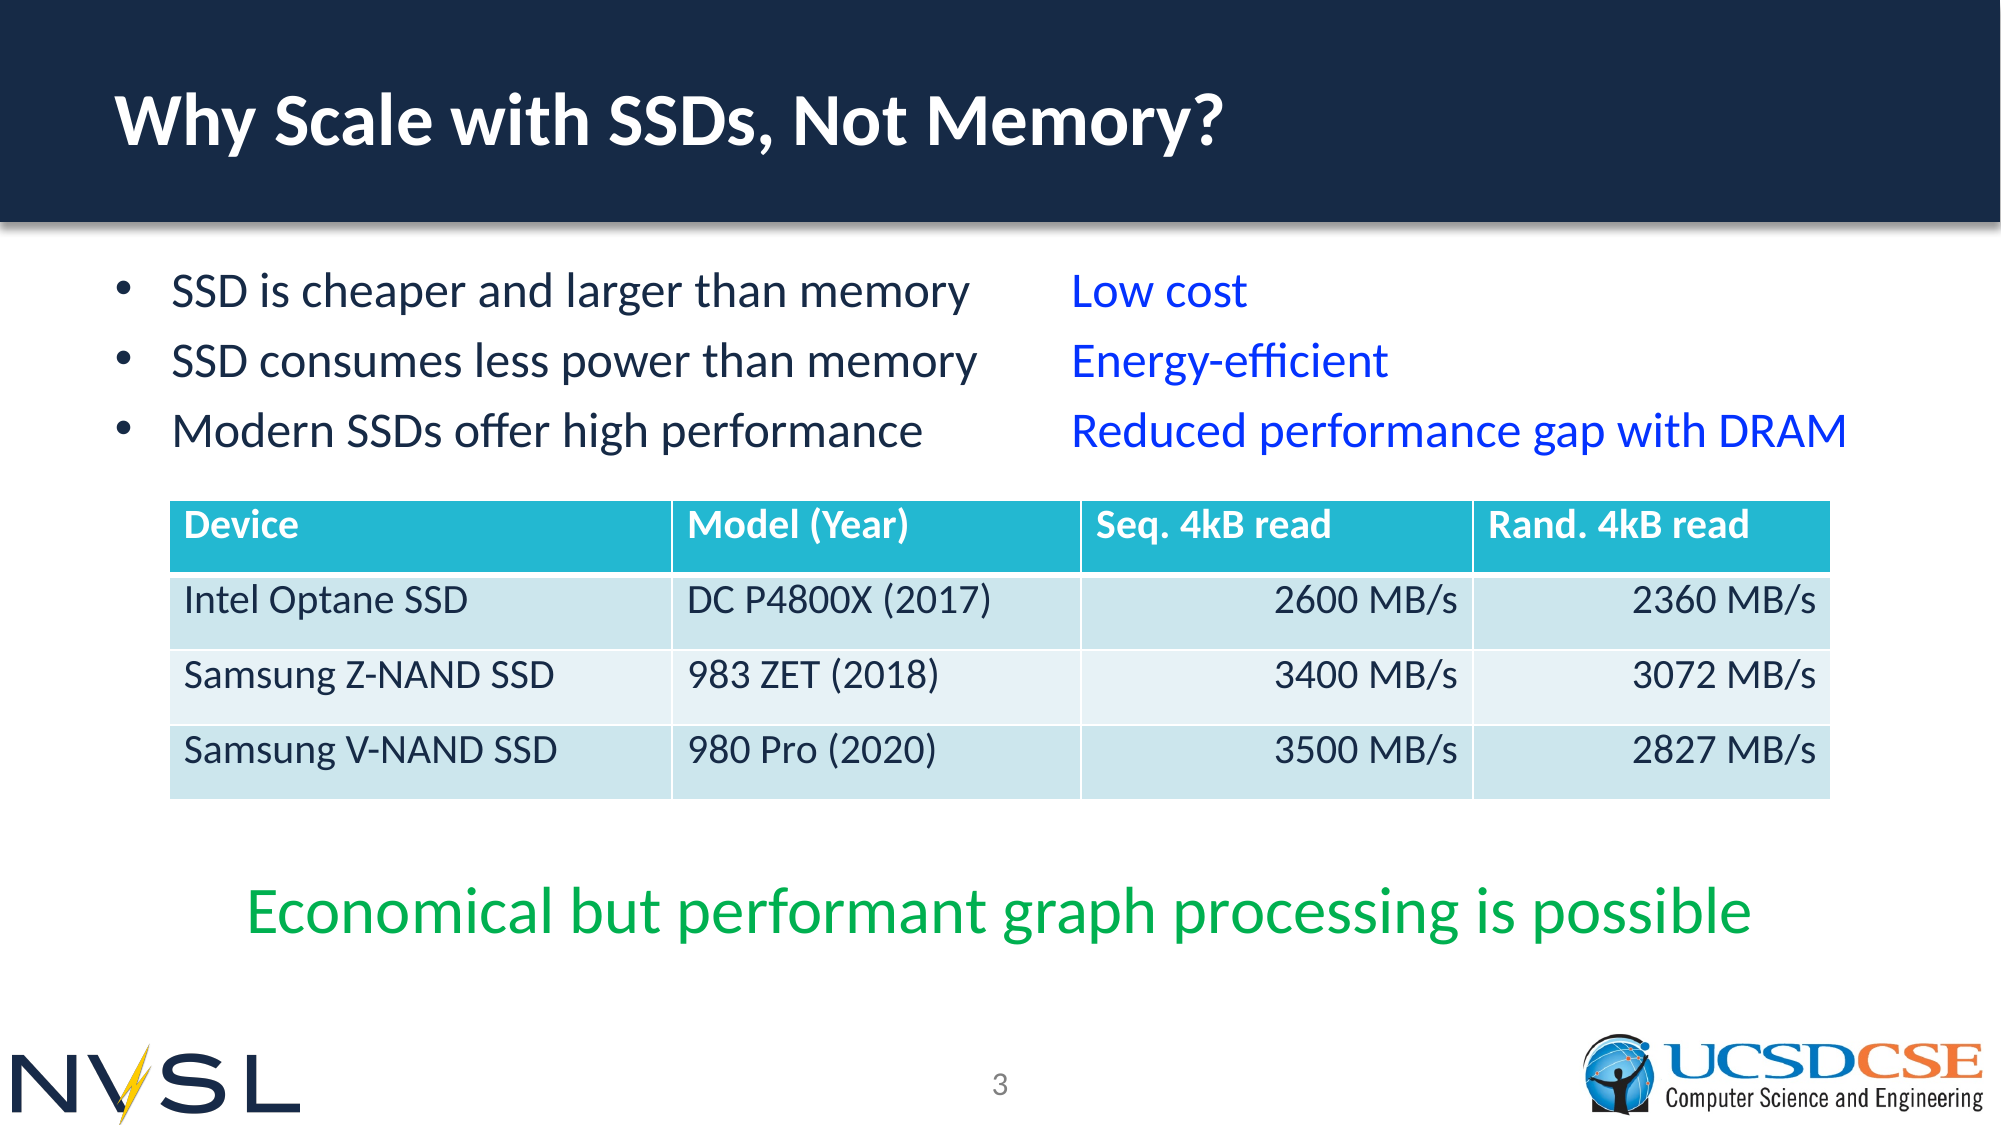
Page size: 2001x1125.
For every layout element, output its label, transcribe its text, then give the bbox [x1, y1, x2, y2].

table_cell 983 ZET (2018) [673, 651, 1080, 724]
title Why Scale with SSDs, Not Memory? [99, 9, 1900, 222]
table_cell DC P4800X (2017) [673, 578, 1080, 649]
picture [1570, 1025, 2000, 1125]
table_cell 3072 MB/s [1474, 651, 1830, 724]
table_cell 2600 MB/s [1082, 578, 1472, 649]
table_header Device [170, 501, 671, 572]
table_header Rand. 4kB read [1474, 501, 1830, 572]
table_cell 3400 MB/s [1082, 651, 1472, 724]
table_header Seq. 4kB read [1082, 501, 1472, 572]
picture [12, 1042, 300, 1125]
table_cell Samsung Z-NAND SSD [170, 651, 671, 724]
table_cell 2360 MB/s [1474, 578, 1830, 649]
table_cell Samsung V-NAND SSD [170, 726, 671, 799]
table_cell 3500 MB/s [1082, 726, 1472, 799]
table_cell 980 Pro (2020) [673, 726, 1080, 799]
list SSD is cheaper and larger than memory Low cost SSD consumes less power than memory Energy-efficient Modern SSDs offer high performance Reduced performance gap with DRAM [99, 249, 1900, 859]
table_header Model (Year) [673, 501, 1080, 572]
table_cell Intel Optane SSD [170, 578, 671, 649]
text_box Economical but performant graph processing is possible [69, 859, 1931, 954]
table_cell 2827 MB/s [1474, 726, 1830, 799]
